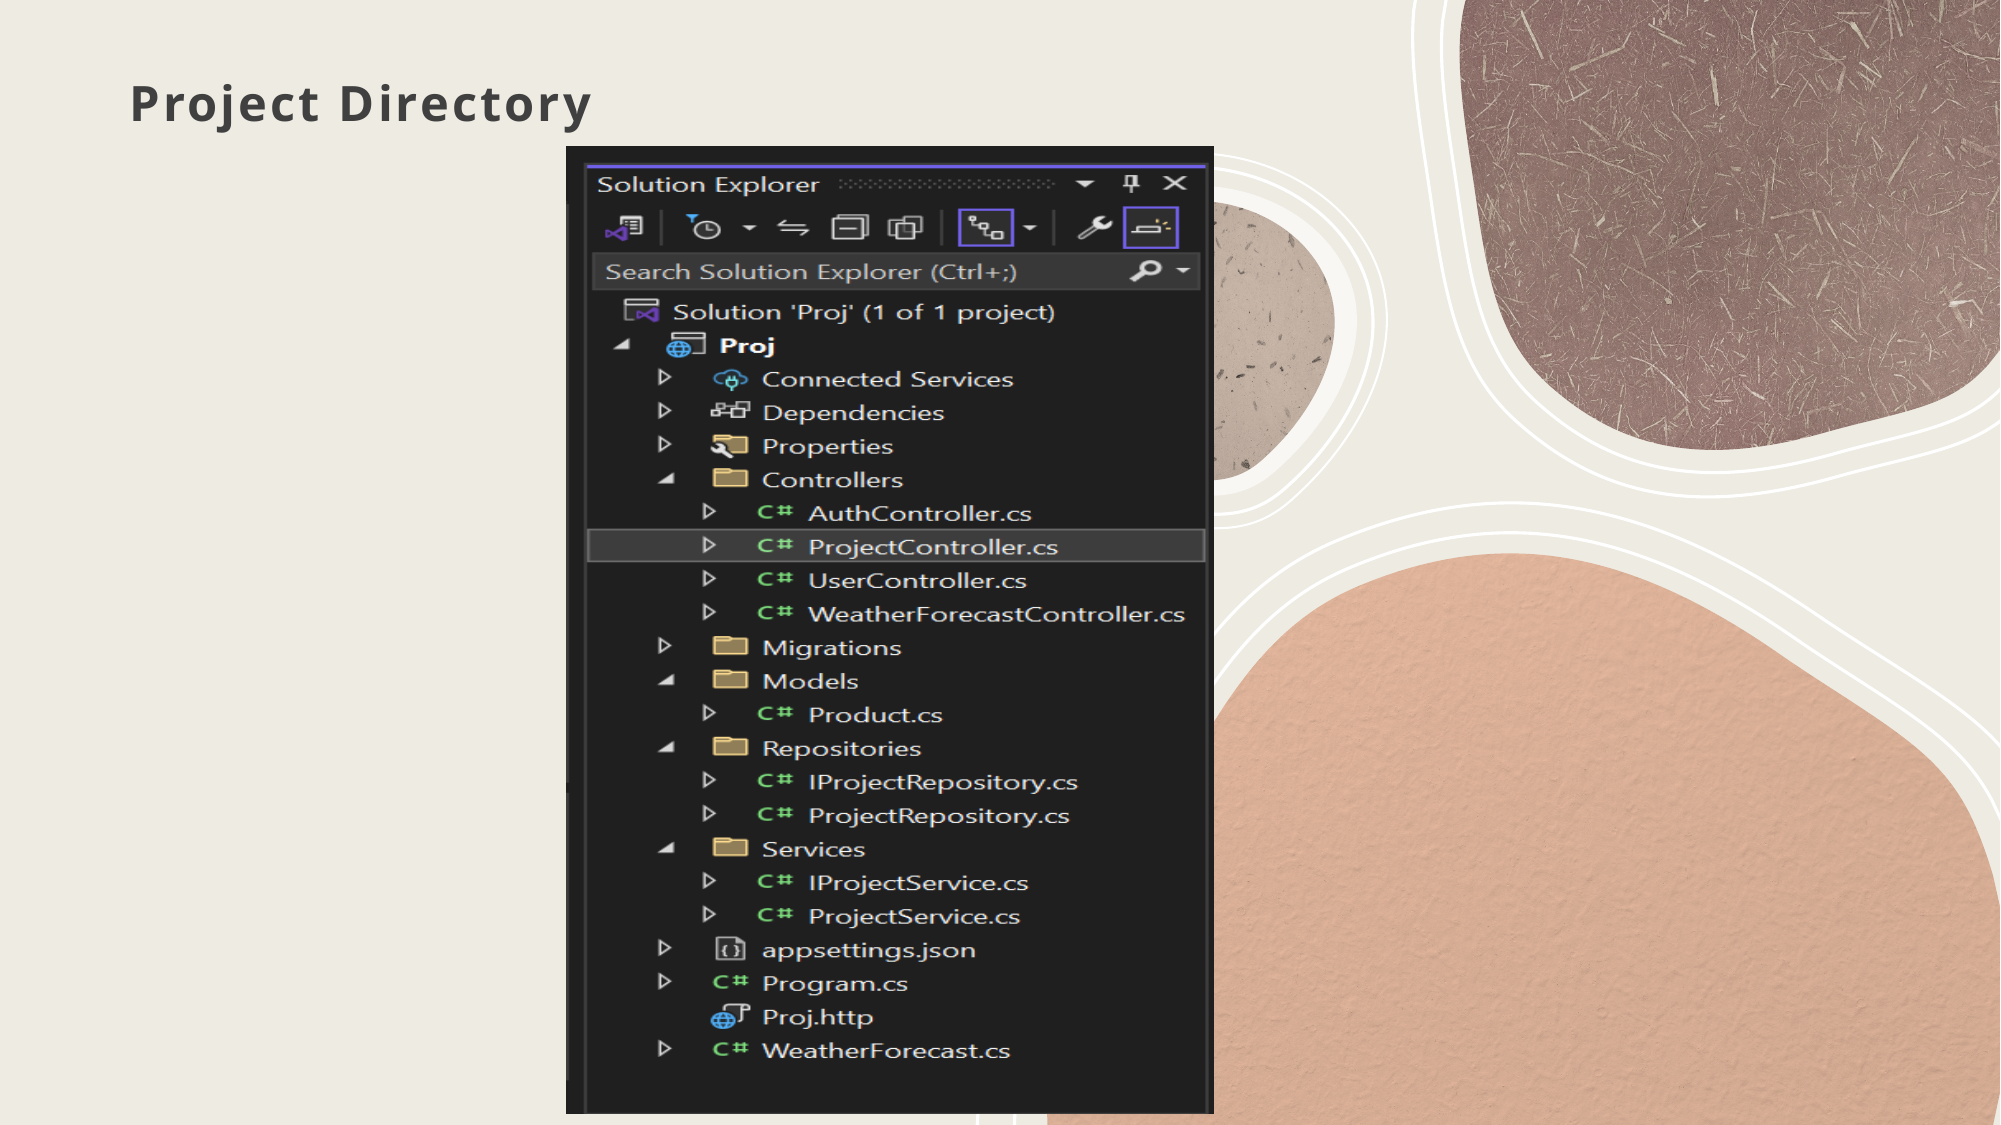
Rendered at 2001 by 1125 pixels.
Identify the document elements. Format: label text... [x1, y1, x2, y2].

picture [1459, 0, 2000, 450]
title Project Directory [111, 37, 956, 147]
picture [566, 146, 1214, 1114]
